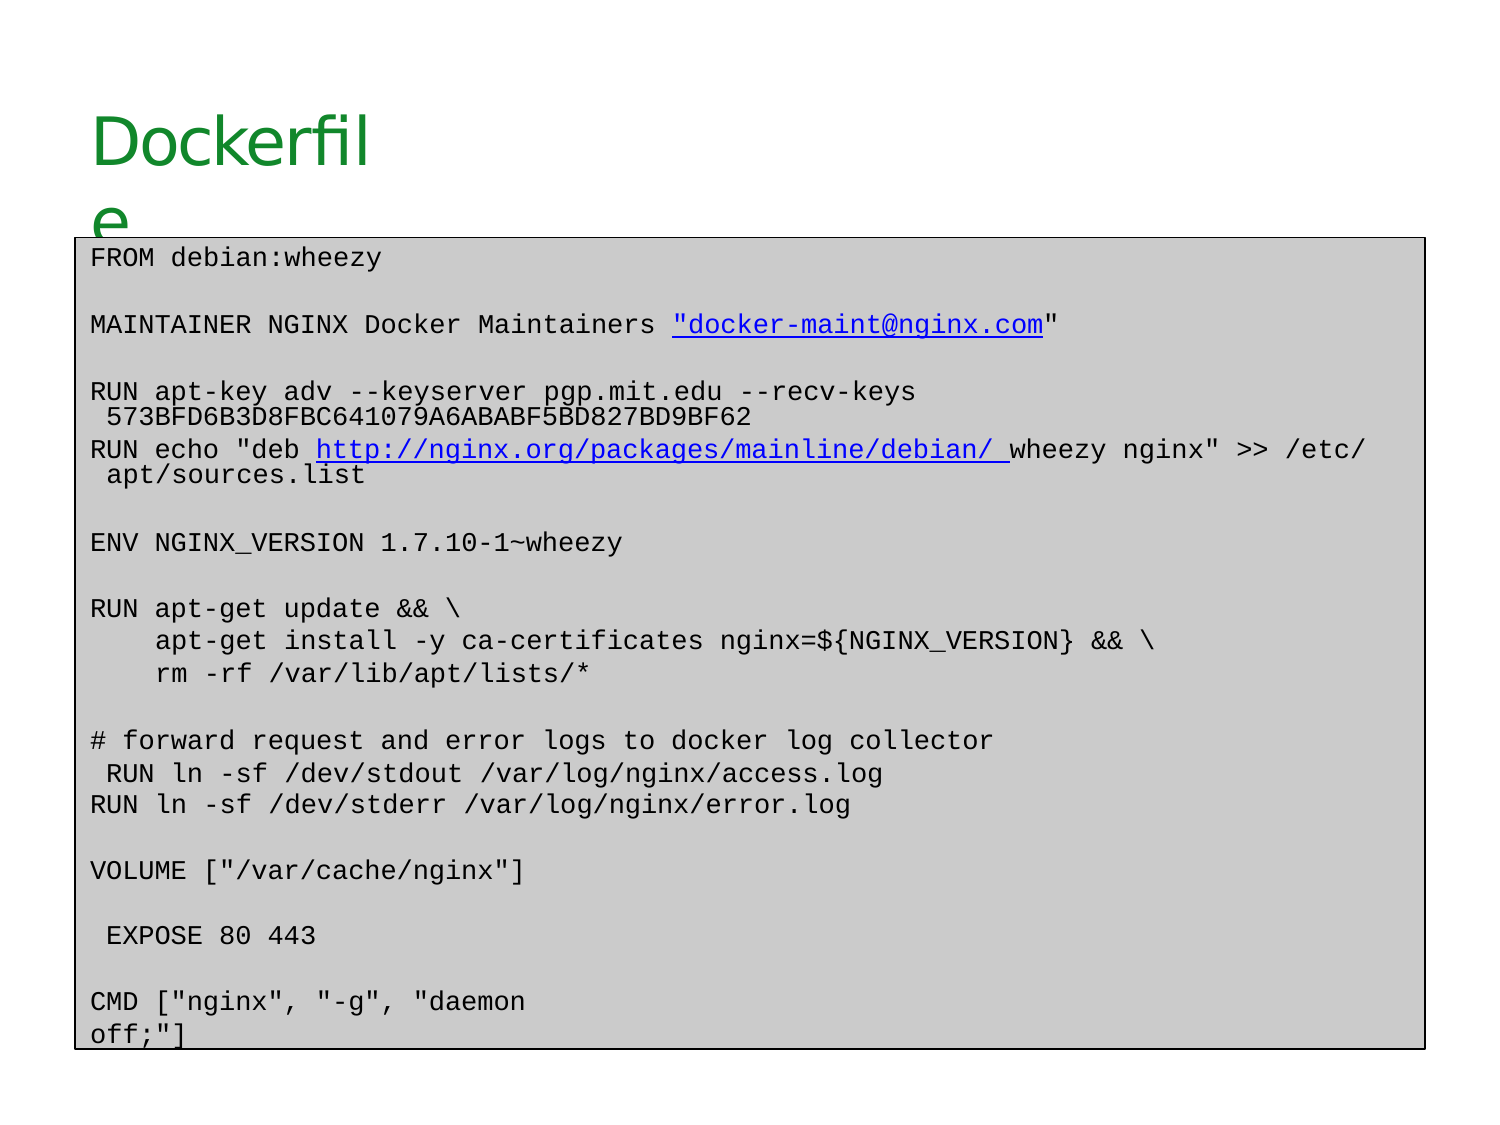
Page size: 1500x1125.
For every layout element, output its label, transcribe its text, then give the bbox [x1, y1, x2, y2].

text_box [73, 236, 1426, 1051]
title Dockerﬁle [87, 96, 405, 235]
